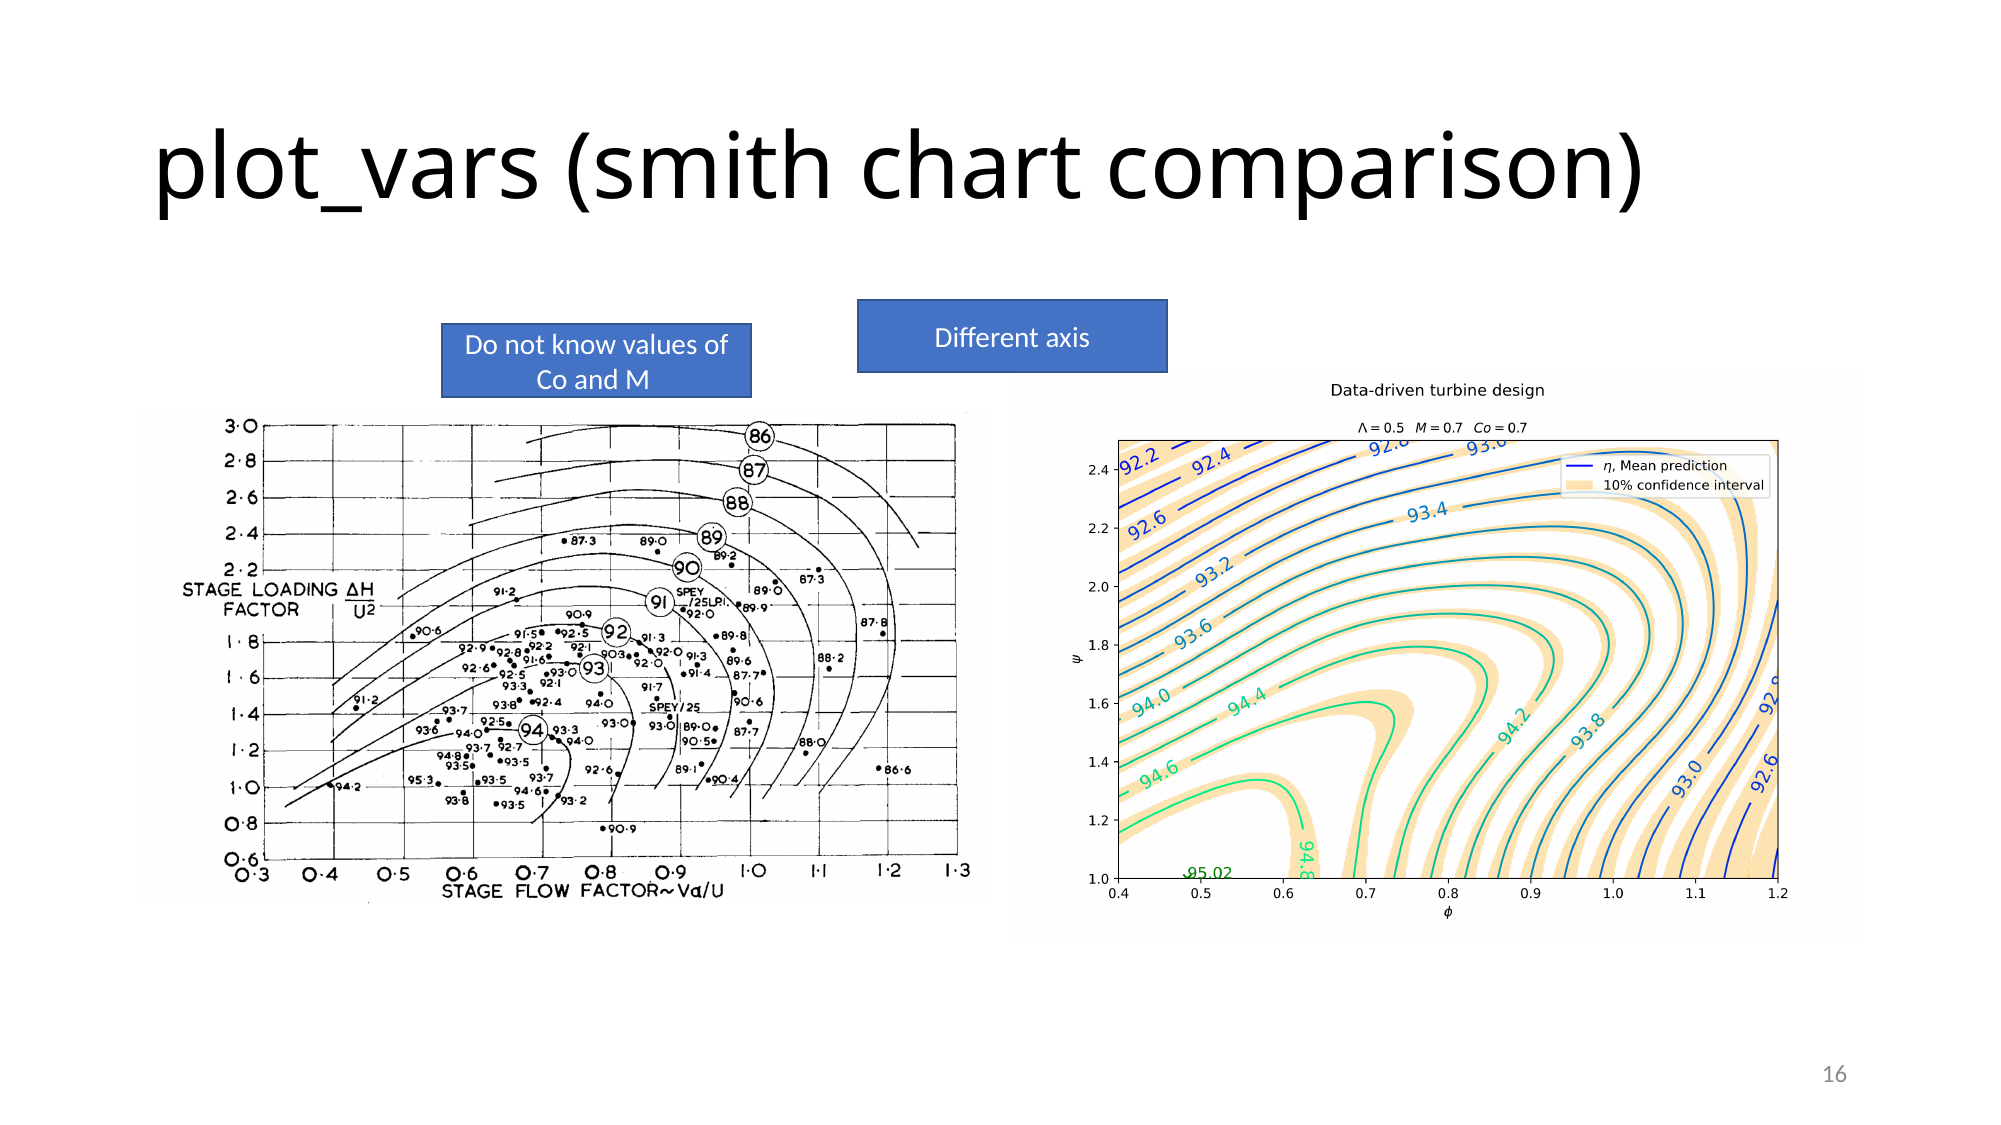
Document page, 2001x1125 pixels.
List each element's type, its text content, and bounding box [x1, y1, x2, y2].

text_box Different axis [857, 299, 1168, 373]
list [1012, 372, 1863, 941]
title plot_vars (smith chart comparison) [137, 59, 1863, 278]
slide_number 16 [1412, 1042, 1863, 1103]
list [137, 409, 988, 904]
text_box Do not know values of Co and M [441, 323, 752, 398]
